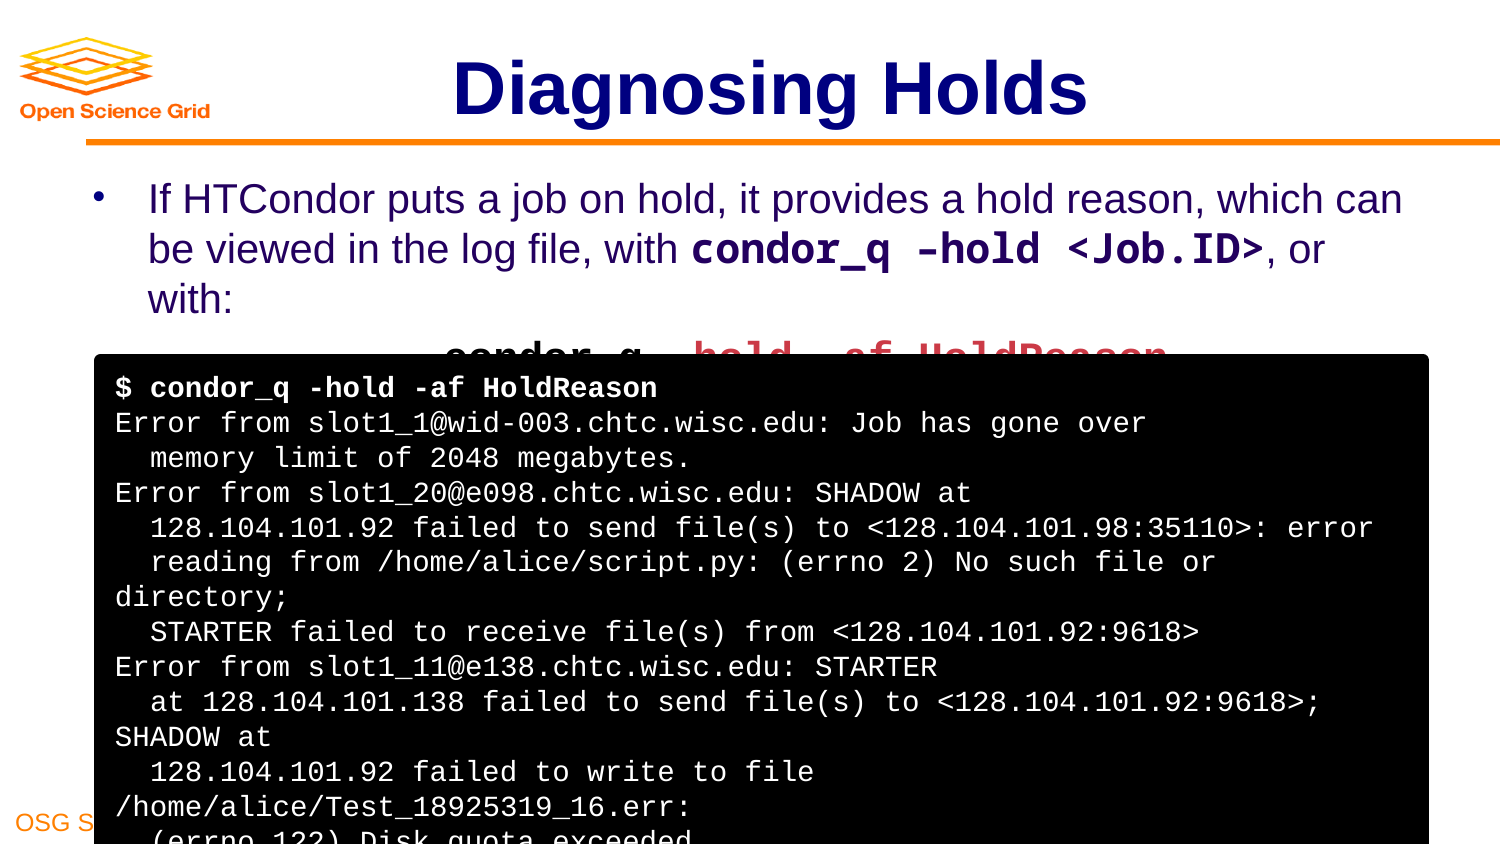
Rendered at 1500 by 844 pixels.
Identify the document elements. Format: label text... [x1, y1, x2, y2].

text_box $ condor_q -hold -af HoldReason Error from slot1_1@wid-003.chtc.wisc.edu: Job has gone over memory limit of 2048 megabytes. Error from slot1_20@e098.chtc.wisc.edu: SHADOW at 128.104.101.92 failed to send file(s) to <128.104.101.98:35110>: error reading from /home/alice/script.py: (errno 2) No such file or directory; STARTER failed to receive file(s) from <128.104.101.92:9618> Error from slot1_11@e138.chtc.wisc.edu: STARTER at 128.104.101.138 failed to send file(s) to <128.104.101.92:9618>; SHADOW at 128.104.101.92 failed to write to file /home/alice/Test_18925319_16.err: (errno 122) Disk quota exceeded [100, 360, 1424, 844]
picture [0, 20, 201, 134]
list If HTCondor puts a job on hold, it provides a hold reason, which can be viewed in the log file, with condor_q –hold <Job.ID>, or with: condor_q -hold -af HoldReason [76, 164, 1436, 741]
title Diagnosing Holds [201, 14, 1342, 155]
